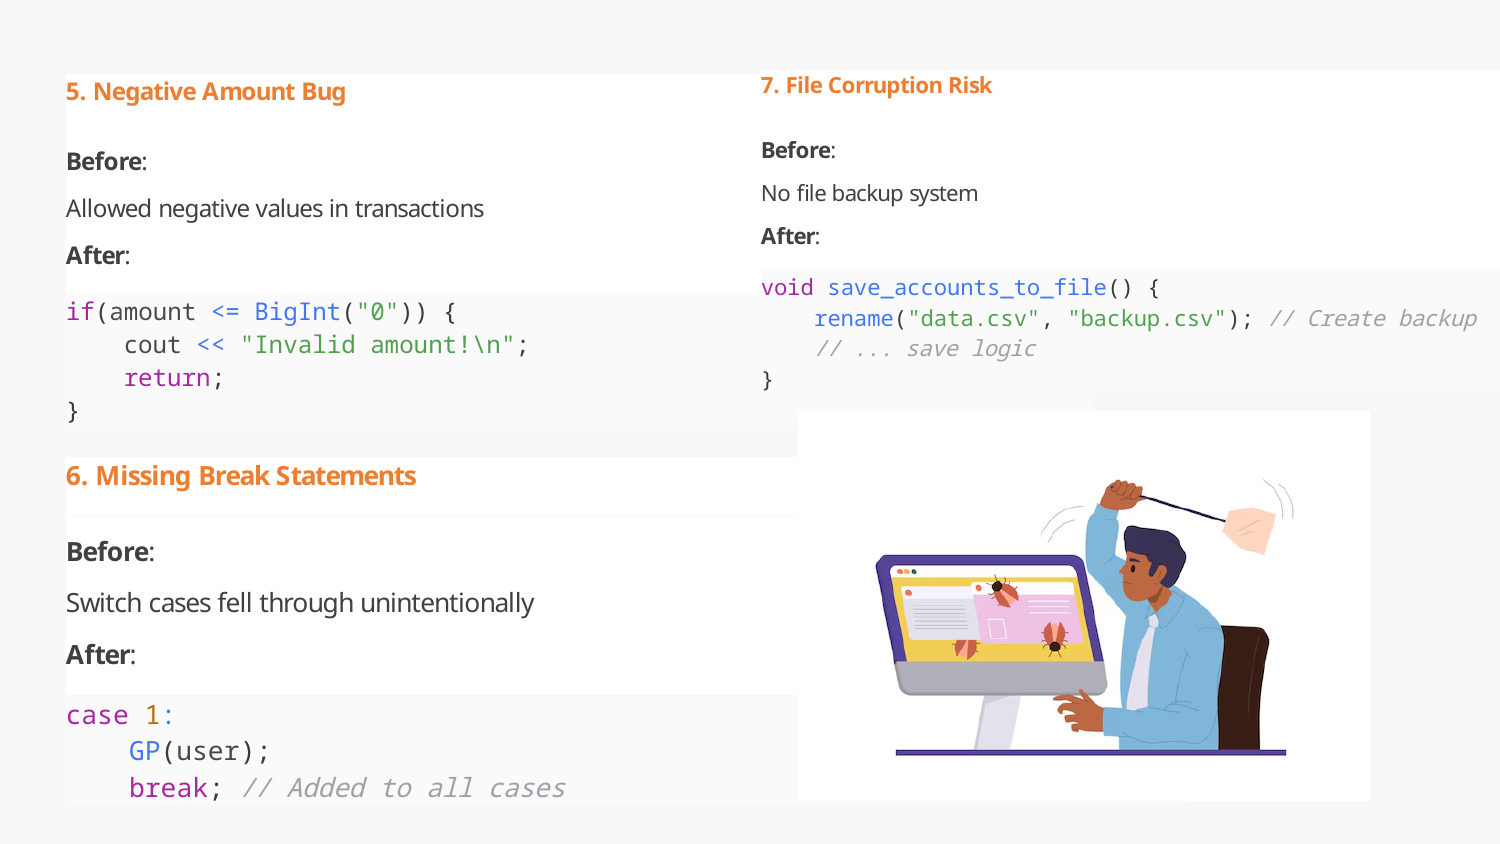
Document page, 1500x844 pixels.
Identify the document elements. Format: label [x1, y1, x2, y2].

picture [65, 42, 1500, 825]
